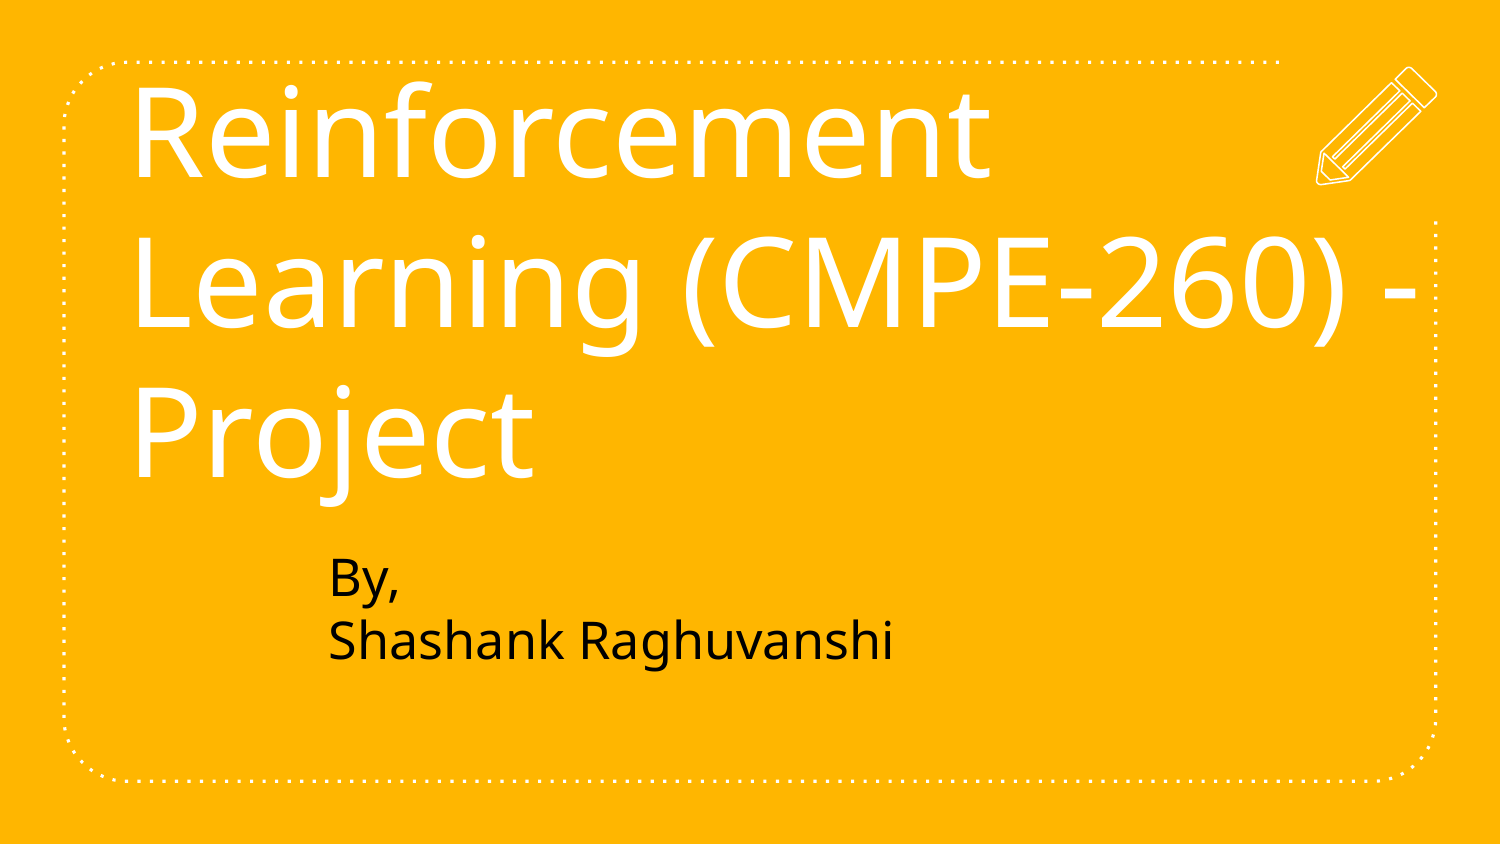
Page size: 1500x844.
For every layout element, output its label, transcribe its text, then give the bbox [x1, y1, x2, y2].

text_box Reinforcement Learning (CMPE-260) - Project [112, 326, 1437, 517]
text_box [1316, 67, 1437, 185]
text_box By, Shashank Raghuvanshi [300, 529, 1031, 685]
